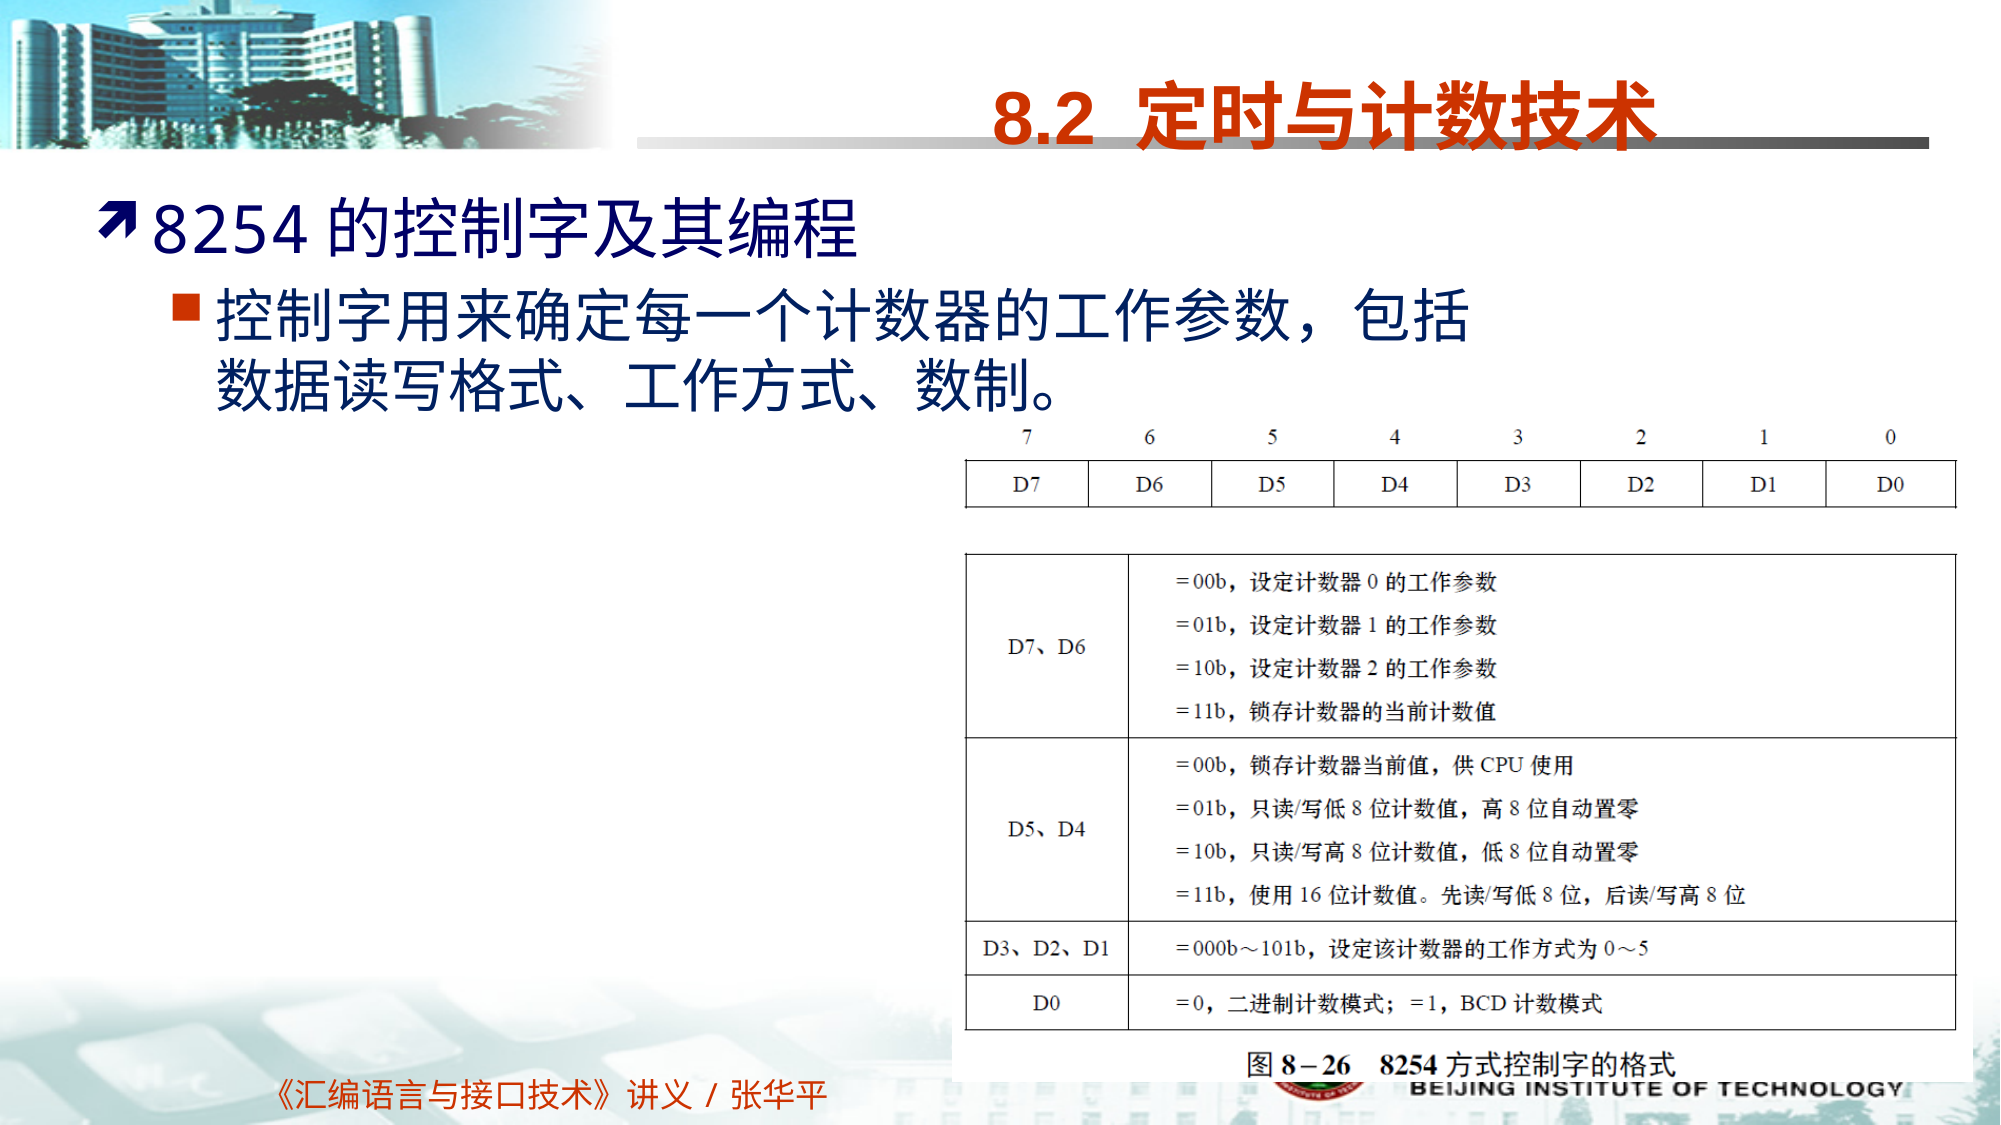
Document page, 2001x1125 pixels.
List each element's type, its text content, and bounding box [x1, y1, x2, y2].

list 8254的控制字及其编程 控制字用来确定每一个计数器的工作参数，包括数据读写格式、工作方式、数制。 [78, 179, 1486, 970]
picture [0, 0, 2000, 1125]
title 8.2 定时与计数技术 [409, 45, 1675, 185]
